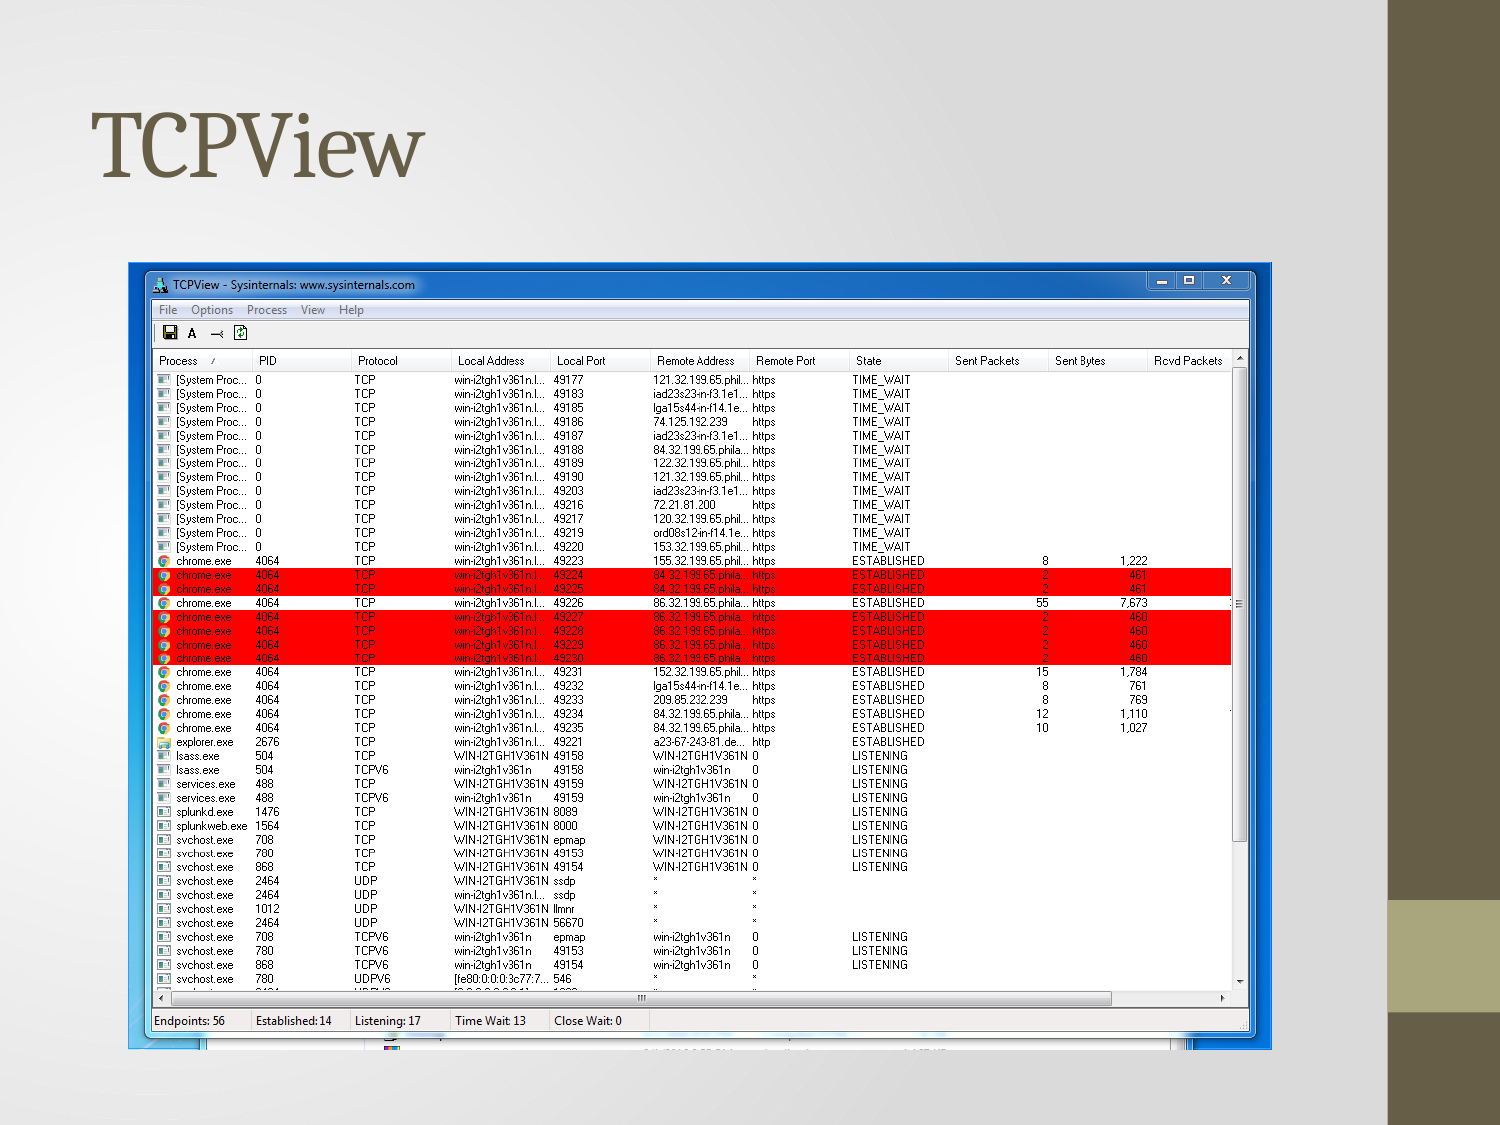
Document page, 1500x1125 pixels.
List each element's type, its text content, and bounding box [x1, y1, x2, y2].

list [127, 261, 1273, 1051]
title TCPView [75, 45, 1325, 233]
